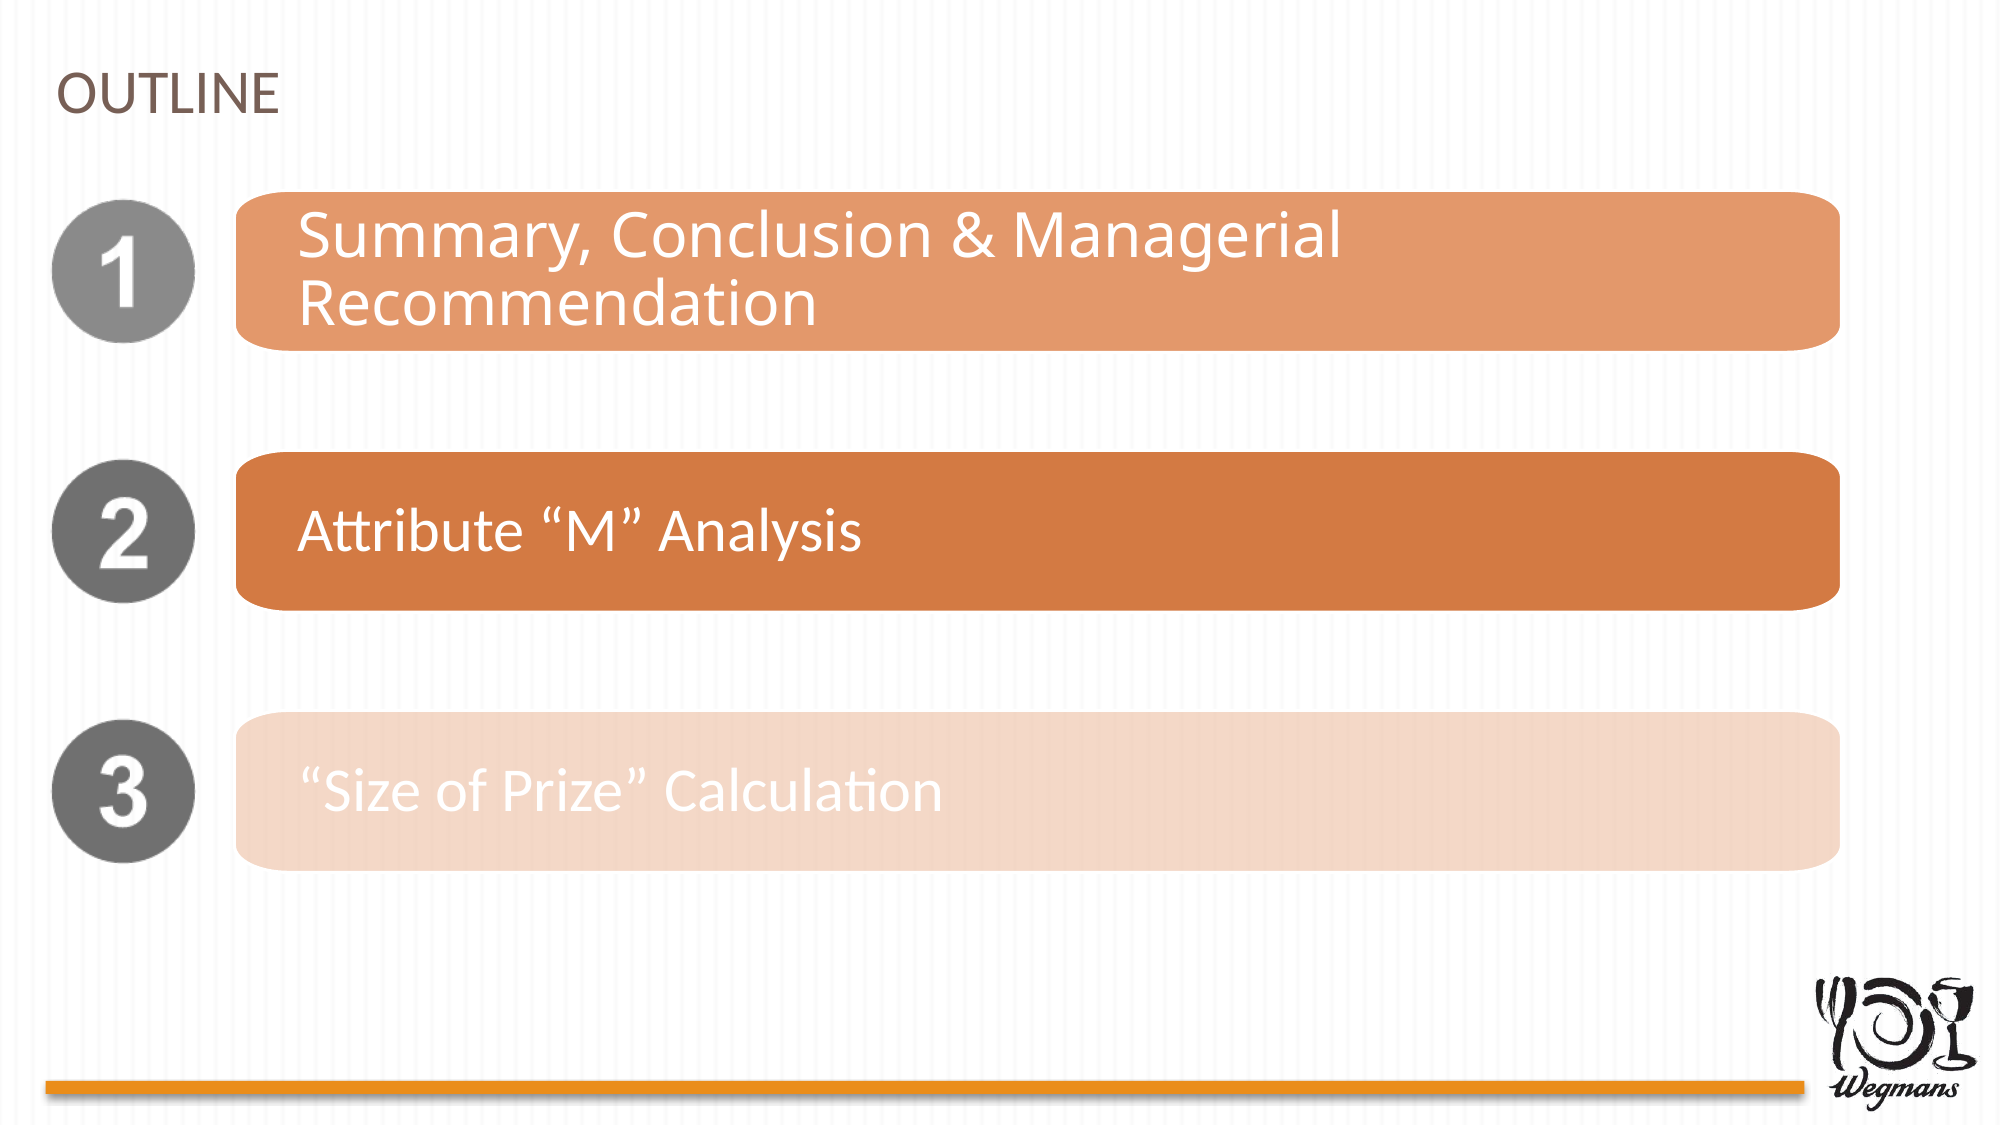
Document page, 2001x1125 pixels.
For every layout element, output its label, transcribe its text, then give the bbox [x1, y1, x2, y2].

picture [1801, 948, 2000, 1125]
text_box Attribute “M” Analysis [232, 448, 1844, 614]
picture [41, 710, 205, 873]
picture [41, 190, 205, 353]
text_box Summary, Conclusion & Managerial Recommendation [232, 188, 1844, 354]
picture [41, 449, 205, 613]
text_box OUTLINE [42, 30, 427, 148]
text_box “Size of Prize” Calculation [232, 708, 1844, 874]
